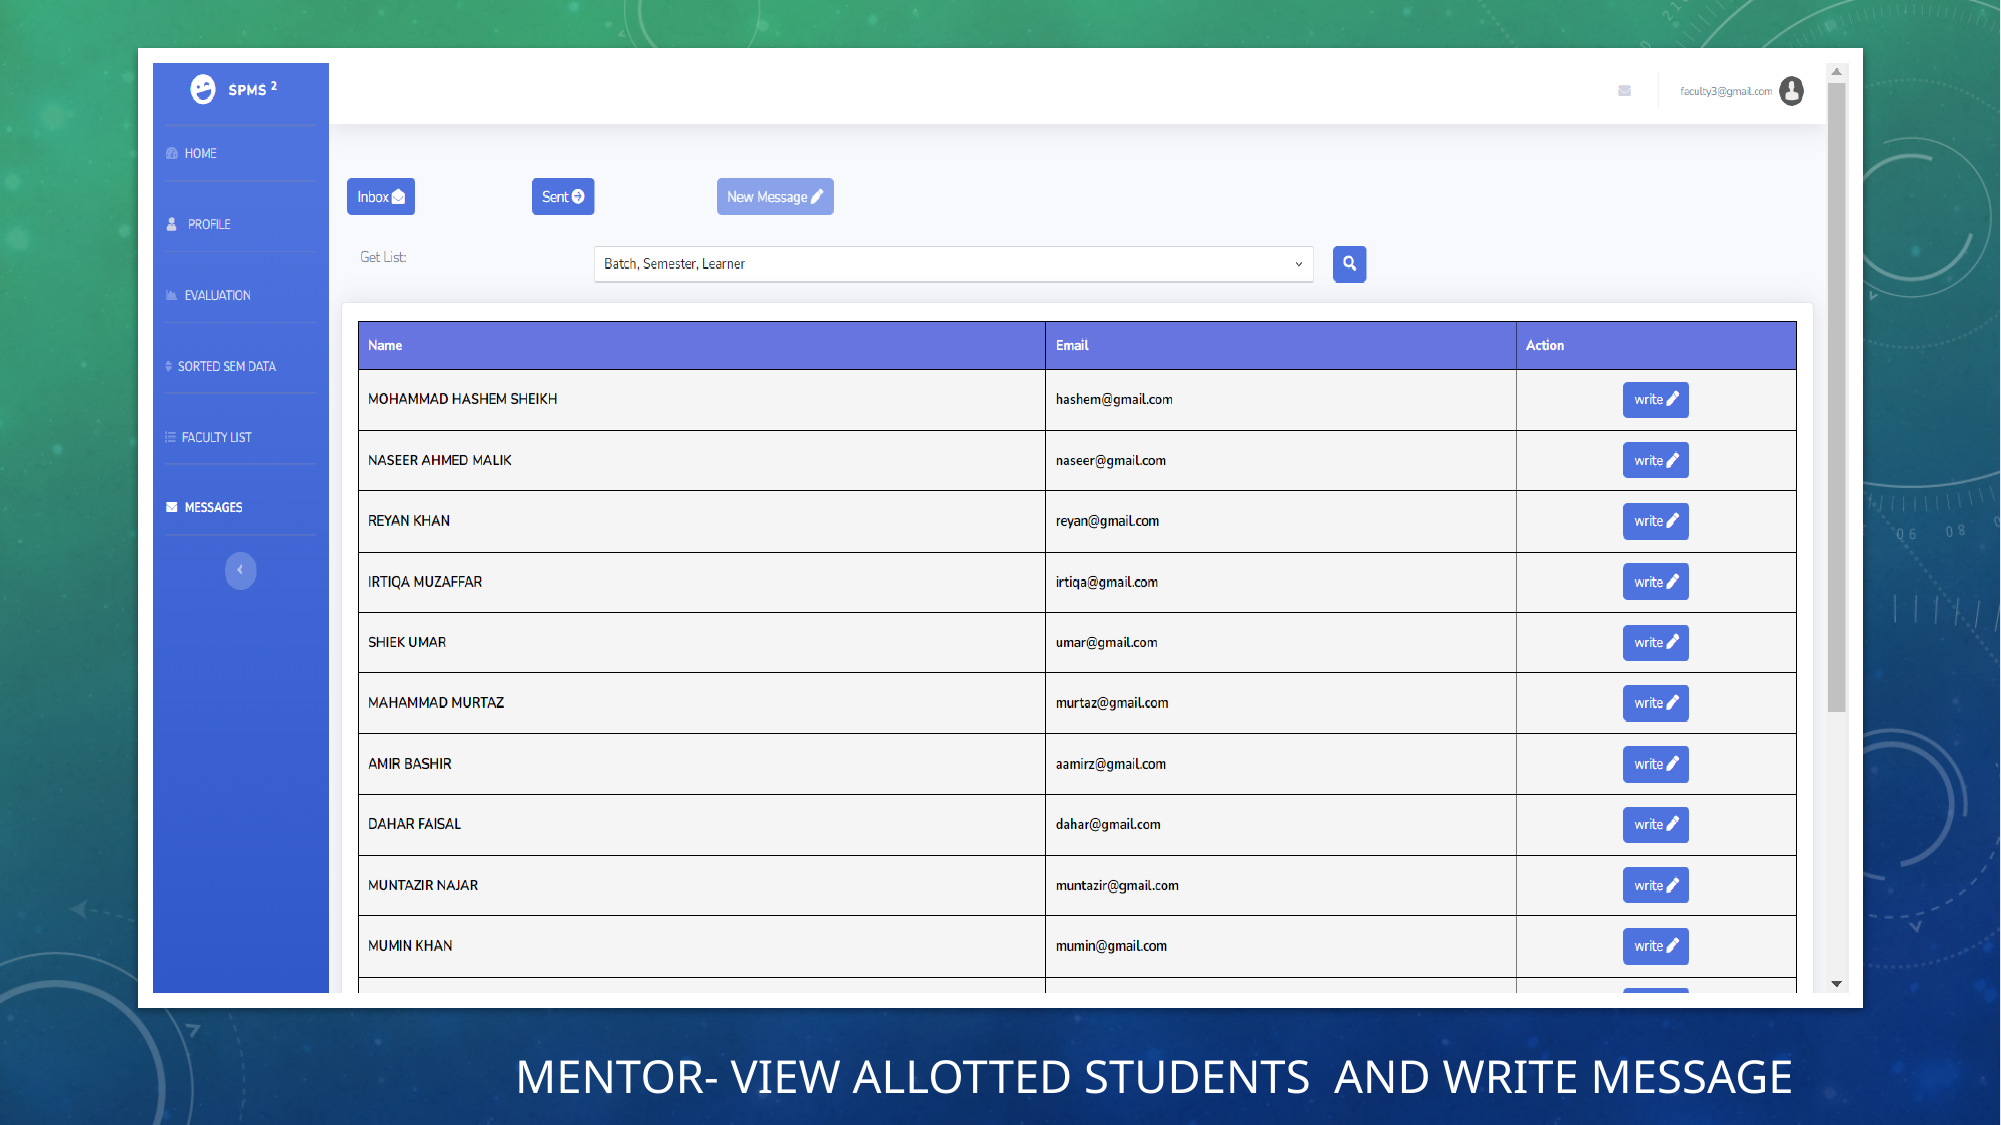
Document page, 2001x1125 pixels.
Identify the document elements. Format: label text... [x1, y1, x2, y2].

picture [0, 0, 2001, 1125]
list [152, 62, 1849, 994]
title MENTOR- VIEW ALLOTTED STUDENTS AND WRITE MESSAGE [500, 1025, 1850, 1125]
